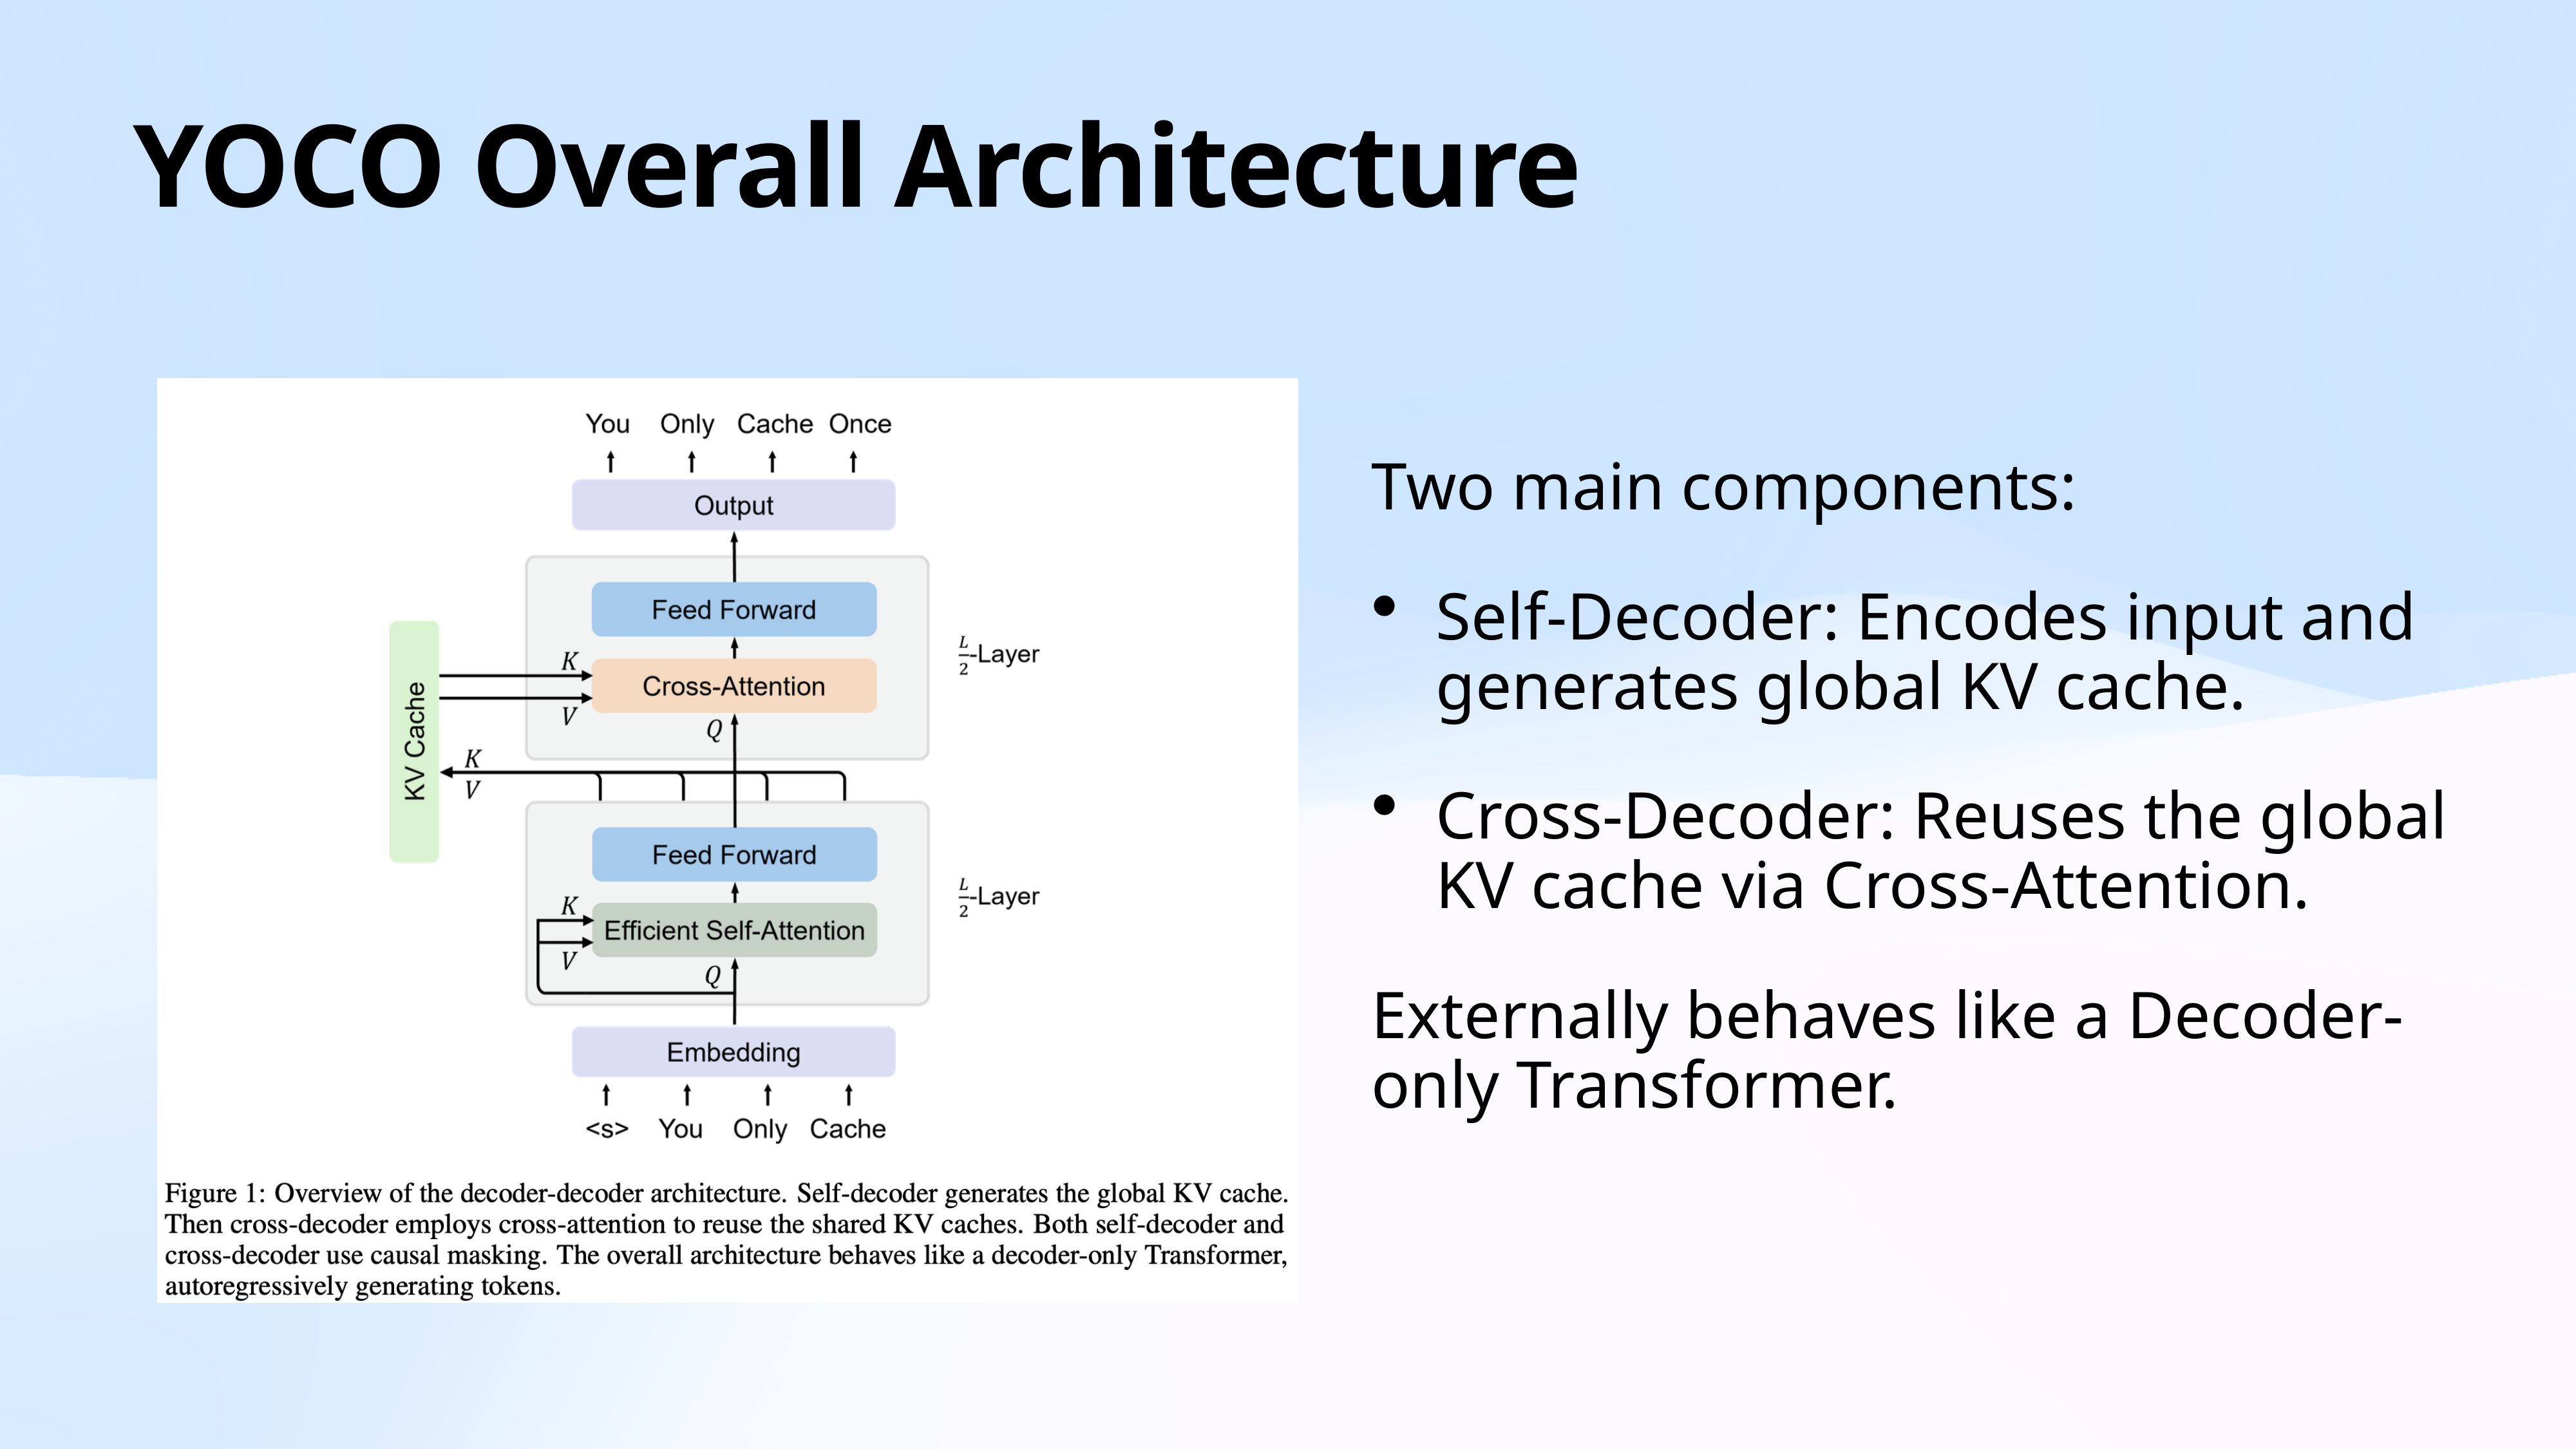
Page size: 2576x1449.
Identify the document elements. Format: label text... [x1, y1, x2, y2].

list Two main components: Self-Decoder: Encodes input and generates global KV cache. Cross-Decoder: Reuses the global KV cache via Cross-Attention. Externally behaves like a Decoder-only Transformer. [1365, 448, 2470, 1321]
title YOCO Overall Architecture [127, 113, 2449, 266]
picture [0, 0, 2576, 1449]
